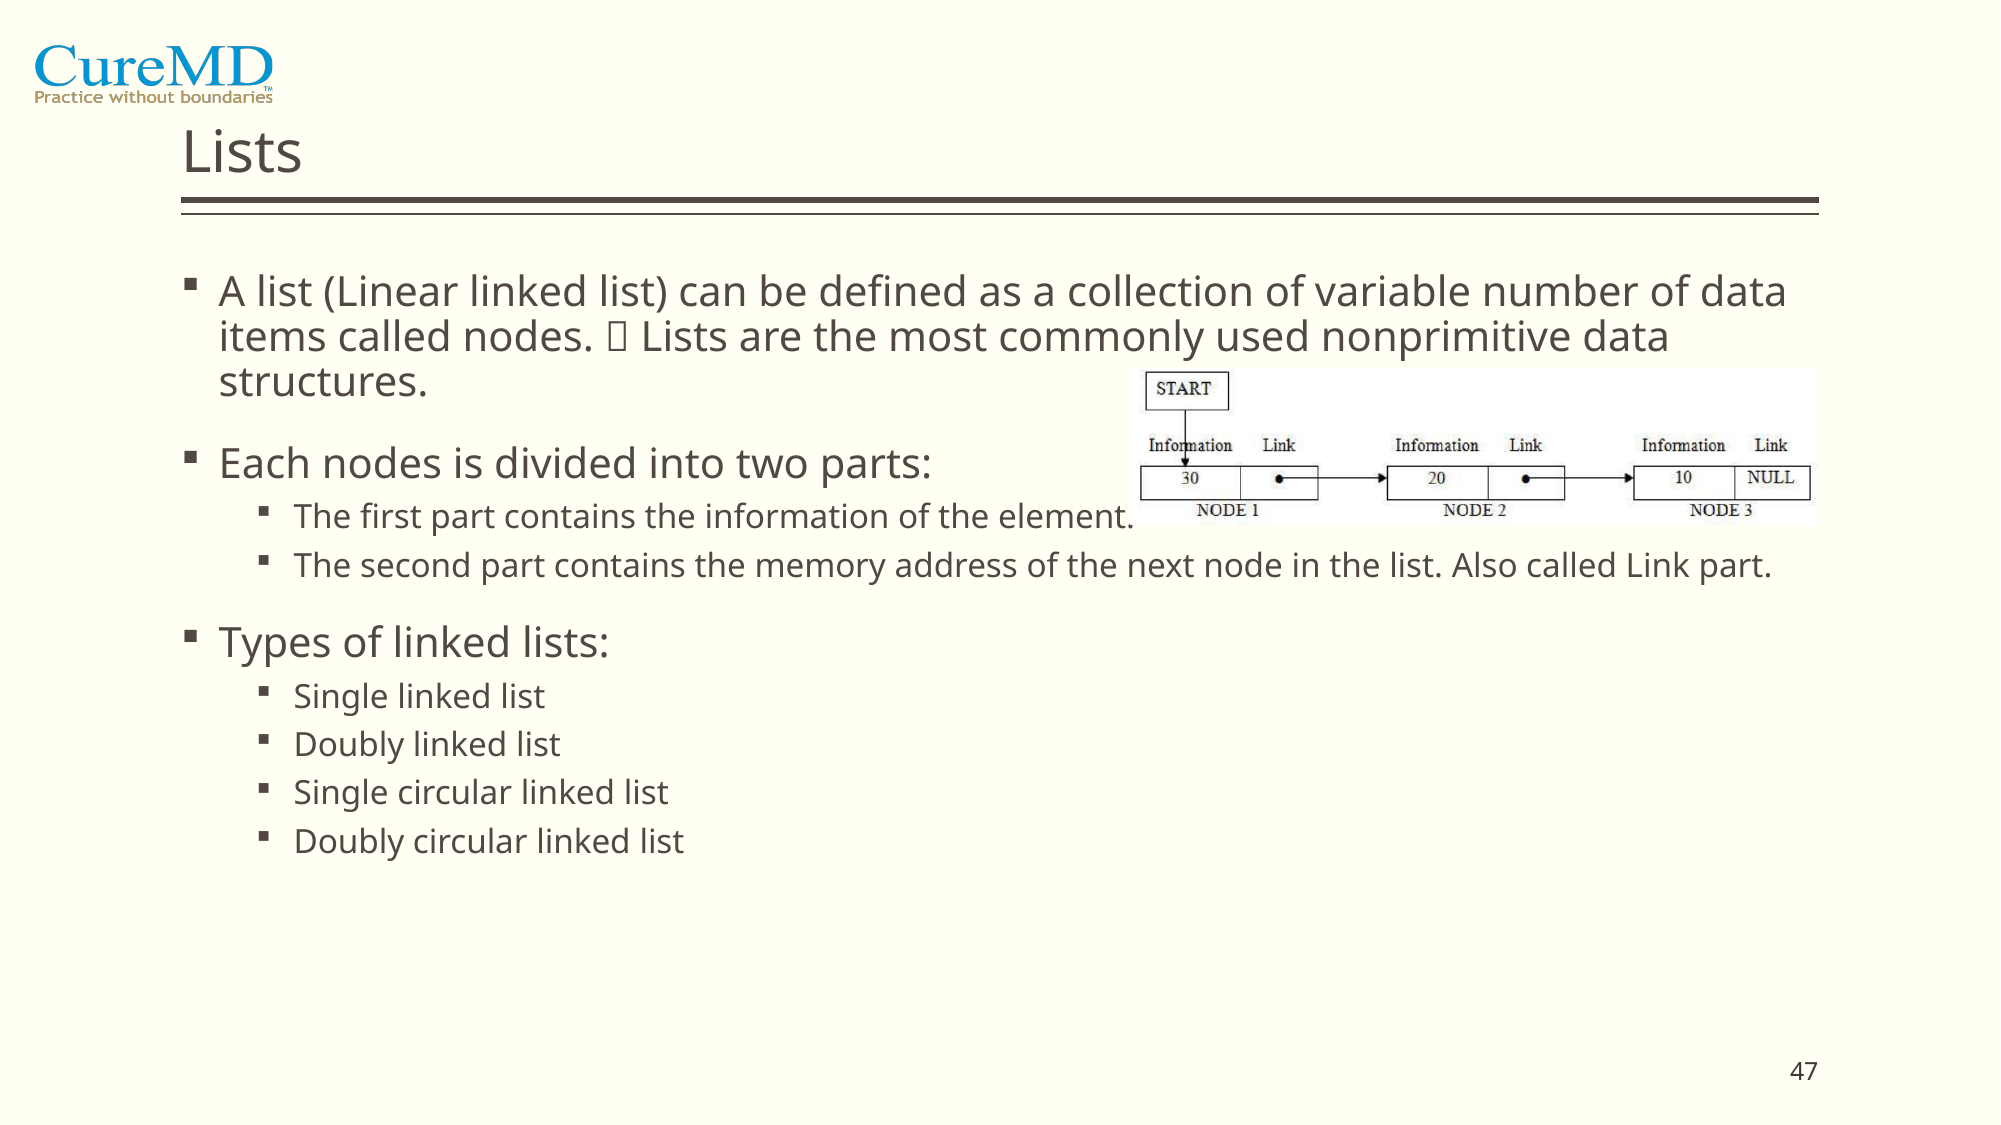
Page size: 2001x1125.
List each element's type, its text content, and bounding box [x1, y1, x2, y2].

slide_number 47 [1518, 1042, 1819, 1103]
list A list (Linear linked list) can be defined as a collection of variable number of data items called nodes.  Lists are the most commonly used nonprimitive data structures. Each nodes is divided into two parts: The first part contains the information of the element. The second part contains the memory address of the next node in the list. Also called Link part. Types of linked lists: Single linked list Doubly linked list Single circular linked list Doubly circular linked list [181, 262, 1819, 1013]
picture [35, 45, 51, 60]
picture [35, 45, 181, 103]
picture [1130, 368, 1819, 525]
title Lists [181, 12, 1819, 193]
